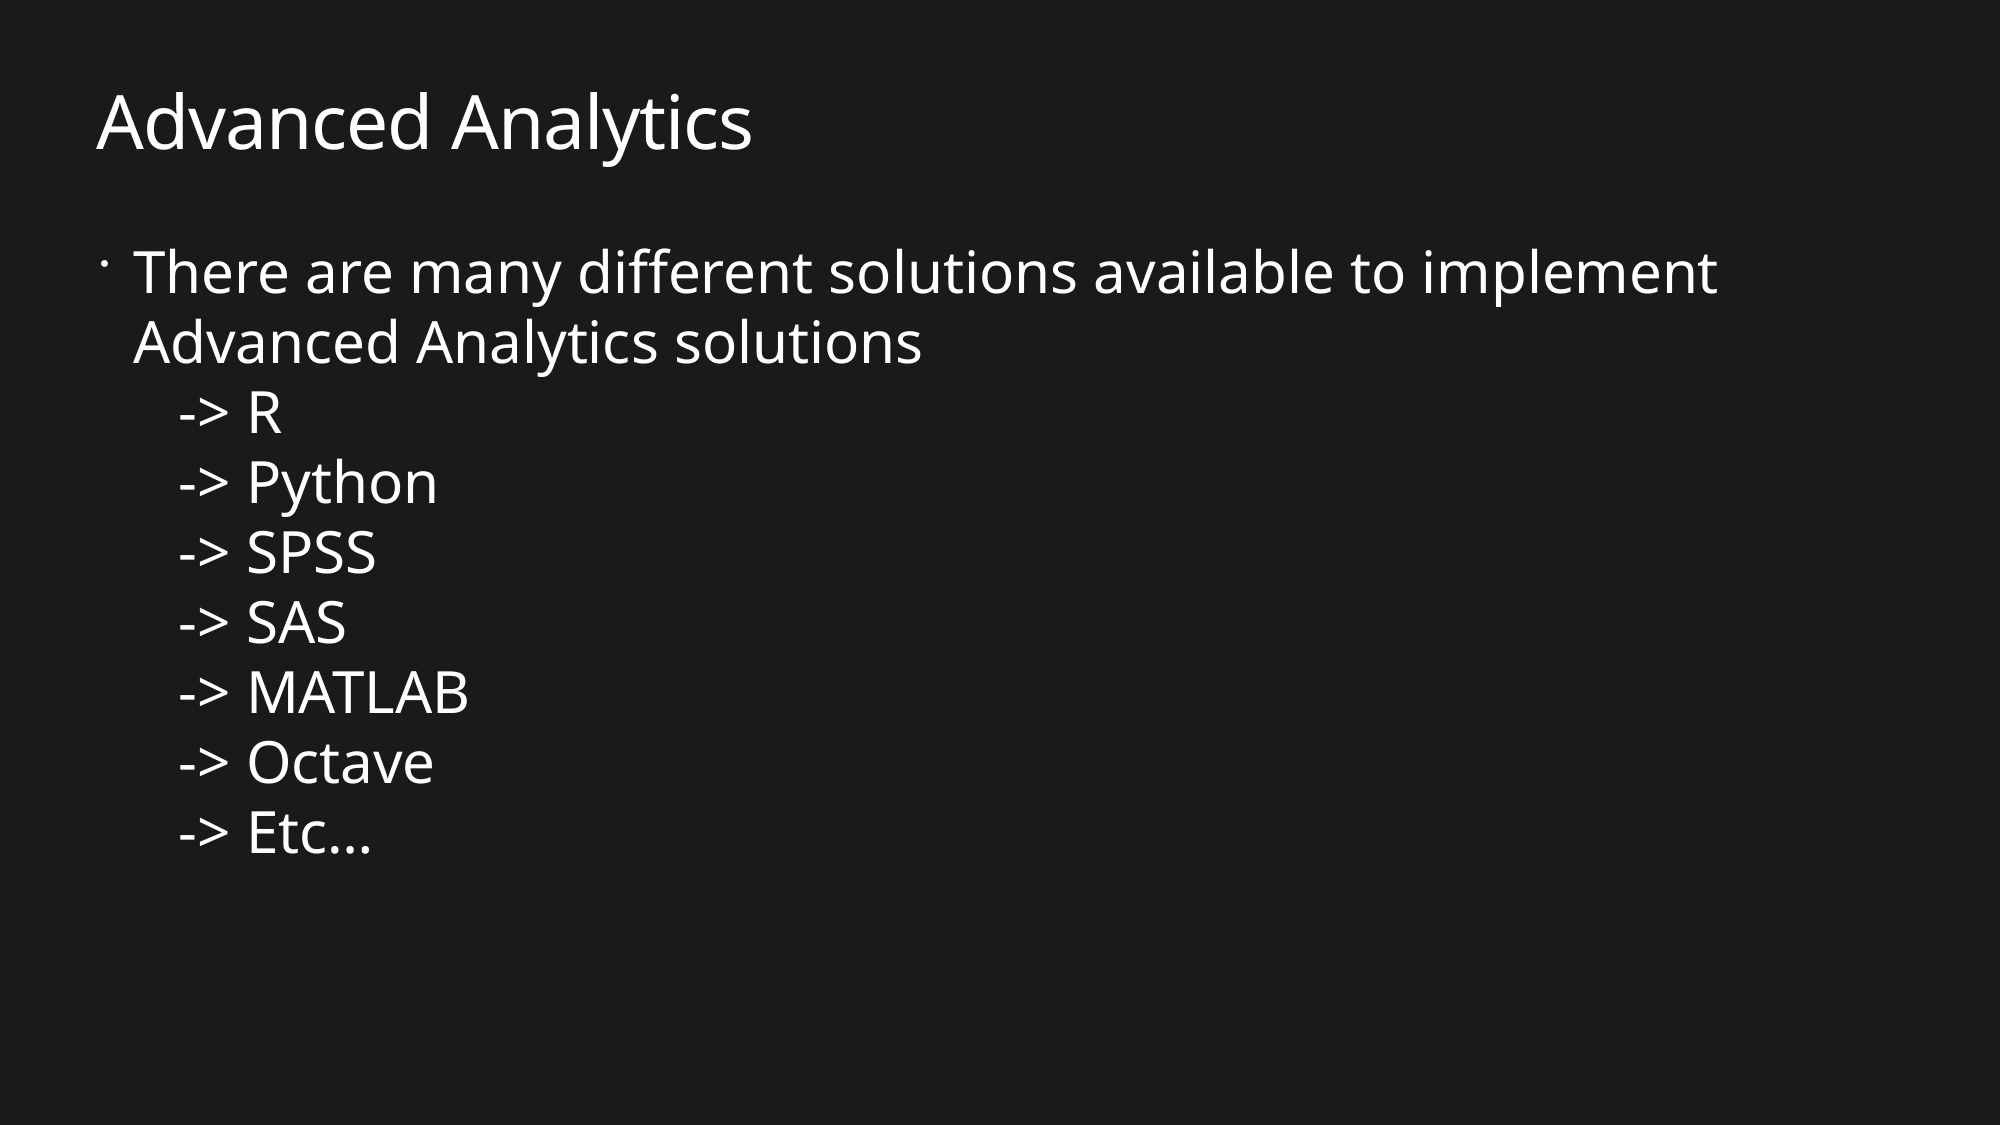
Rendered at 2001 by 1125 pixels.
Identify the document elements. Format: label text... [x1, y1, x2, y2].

title Advanced Analytics [96, 75, 1904, 166]
list There are many different solutions available to implement Advanced Analytics solutions -> R -> Python -> SPSS -> SAS -> MATLAB -> Octave -> Etc… [95, 235, 1904, 872]
